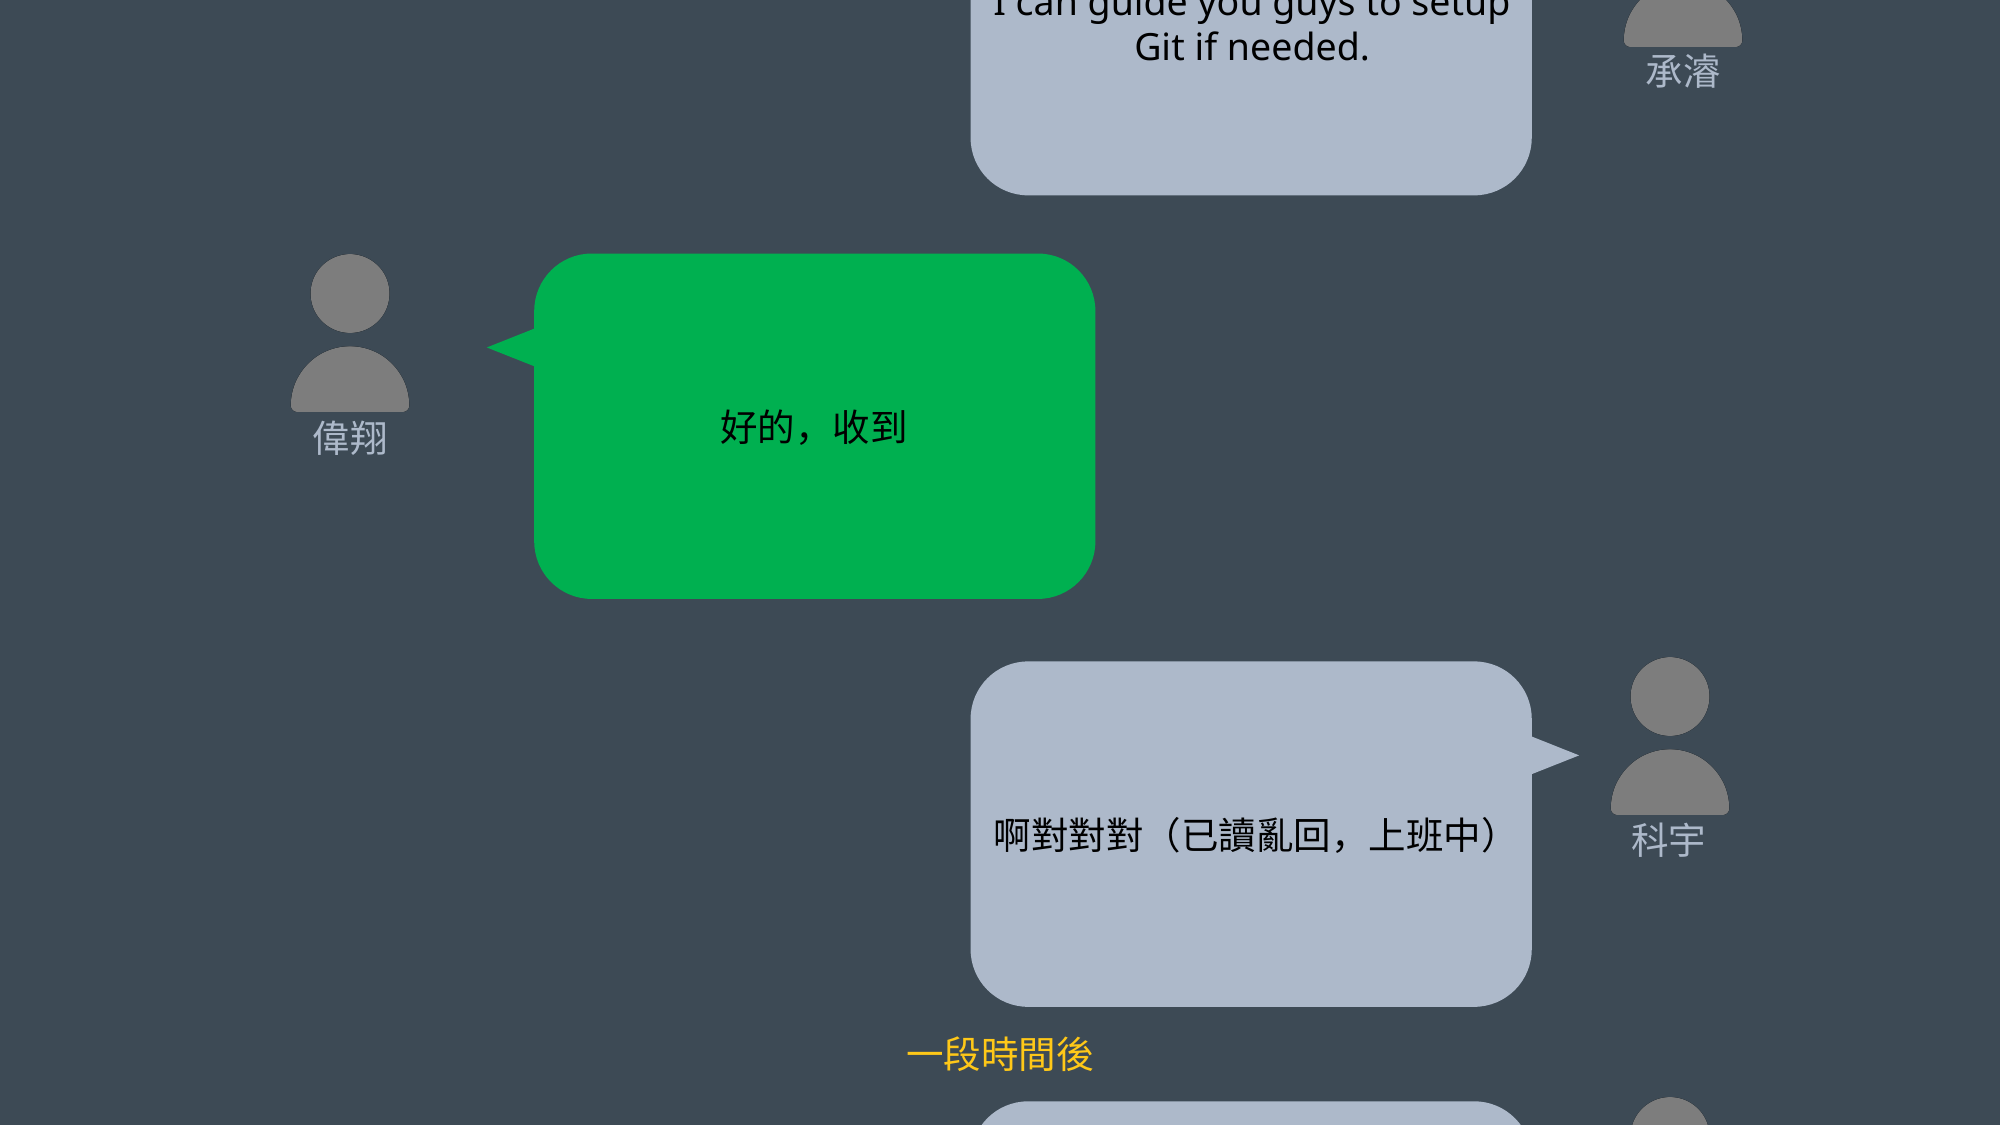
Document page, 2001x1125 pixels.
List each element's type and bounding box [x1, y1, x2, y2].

text_box [0, 0, 1792, 1125]
